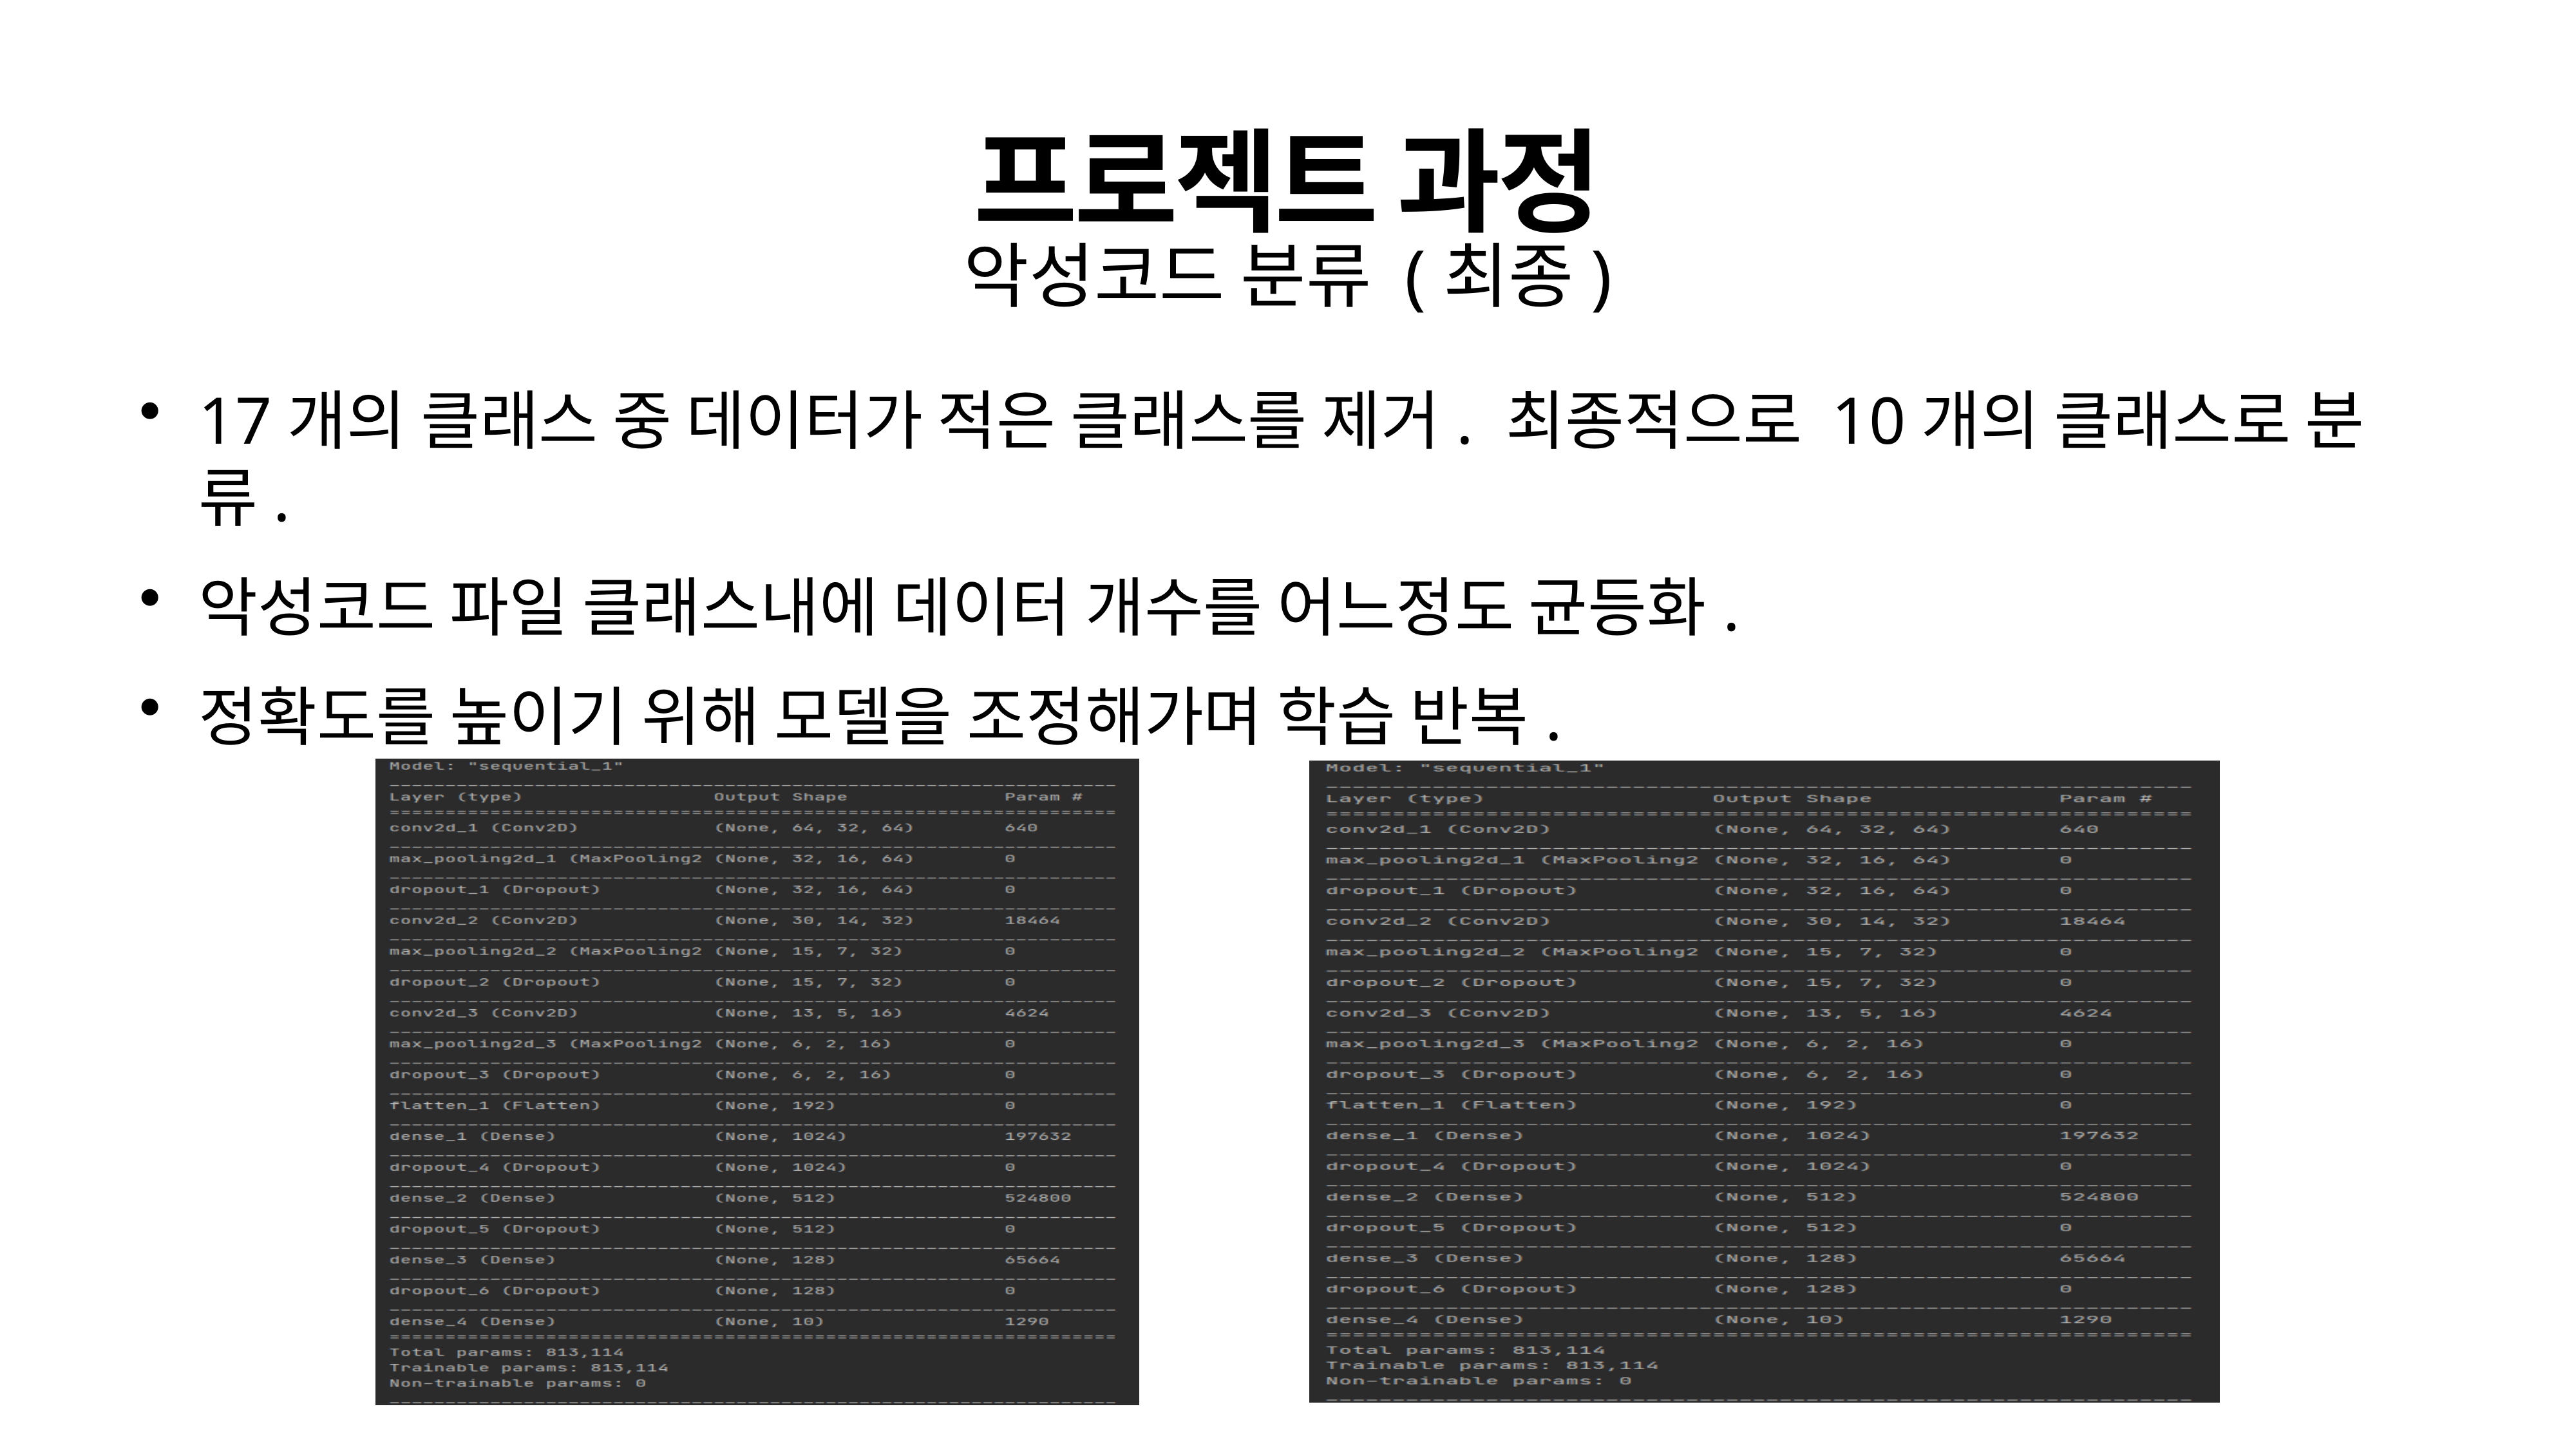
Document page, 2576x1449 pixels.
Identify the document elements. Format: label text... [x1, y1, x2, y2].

list 악성코드 분류 (최종) [133, 225, 2443, 334]
picture [375, 759, 1139, 1405]
picture [1309, 761, 2220, 1403]
title 프로젝트 과정 [133, 85, 2443, 225]
list 17개의 클래스 중 데이터가 적은 클래스를 제거. 최종적으로 10개의 클래스로 분류. 악성코드 파일 클래스내에 데이터 개수를 어느정도 균등화. 정확도를 높이기 위해 모델을 조정해가며 학습 반복. [133, 374, 2443, 1342]
